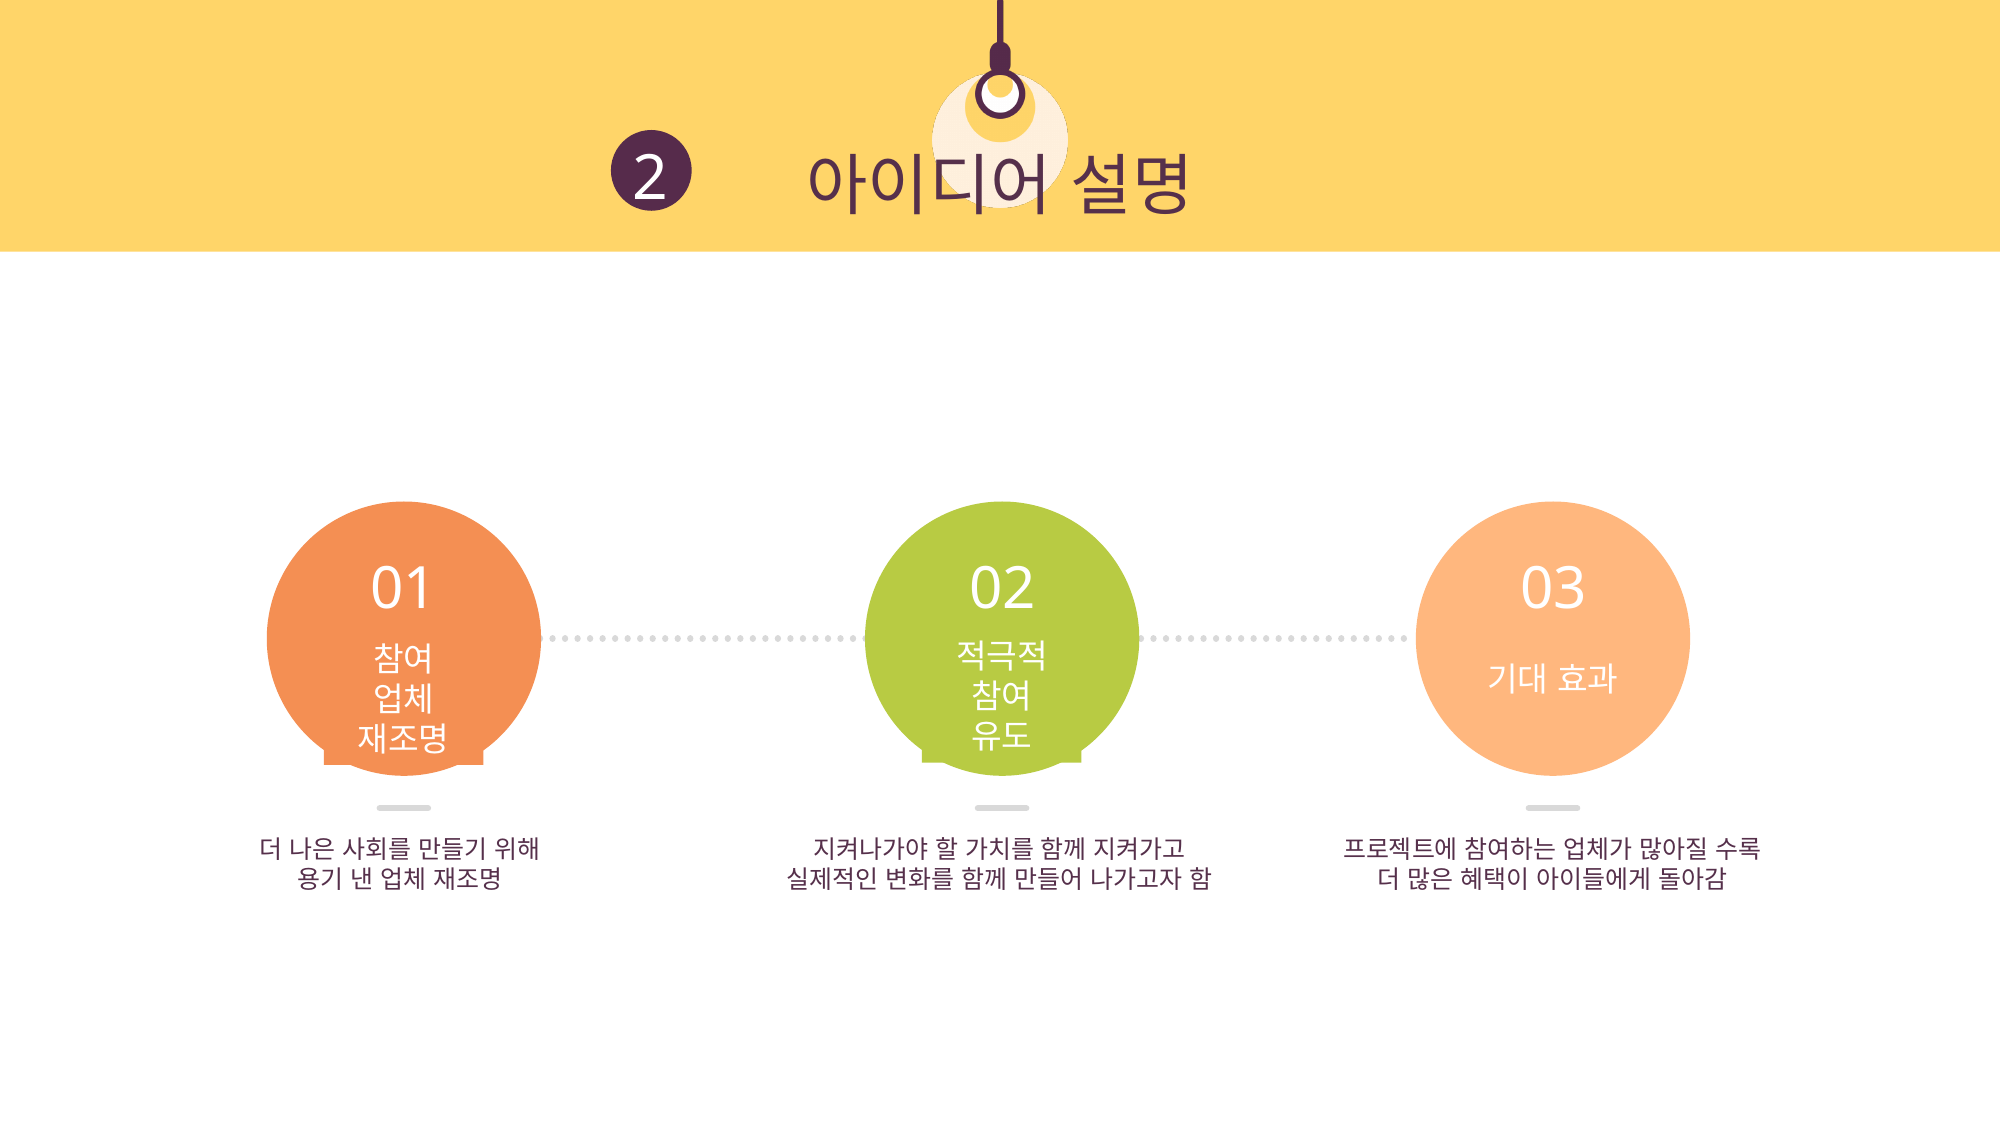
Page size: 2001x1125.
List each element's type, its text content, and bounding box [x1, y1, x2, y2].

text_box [266, 501, 542, 776]
text_box 더 나은 사회를 만들기 위해 용기 낸 업체 재조명 [259, 833, 548, 894]
text_box 아이디어 설명 [691, 102, 1309, 223]
picture [931, 0, 1068, 208]
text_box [610, 130, 692, 213]
text_box 프로젝트에 참여하는 업체가 많아질 수록 더 많은 혜택이 아이들에게 돌아감 [1343, 833, 1763, 894]
text_box 지켜나가야 할 가치를 함께 지켜가고 실제적인 변화를 함께 만들어 나가고자 함 [786, 833, 1213, 894]
text_box [0, 0, 2000, 253]
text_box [1415, 501, 1691, 776]
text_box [864, 501, 1140, 776]
